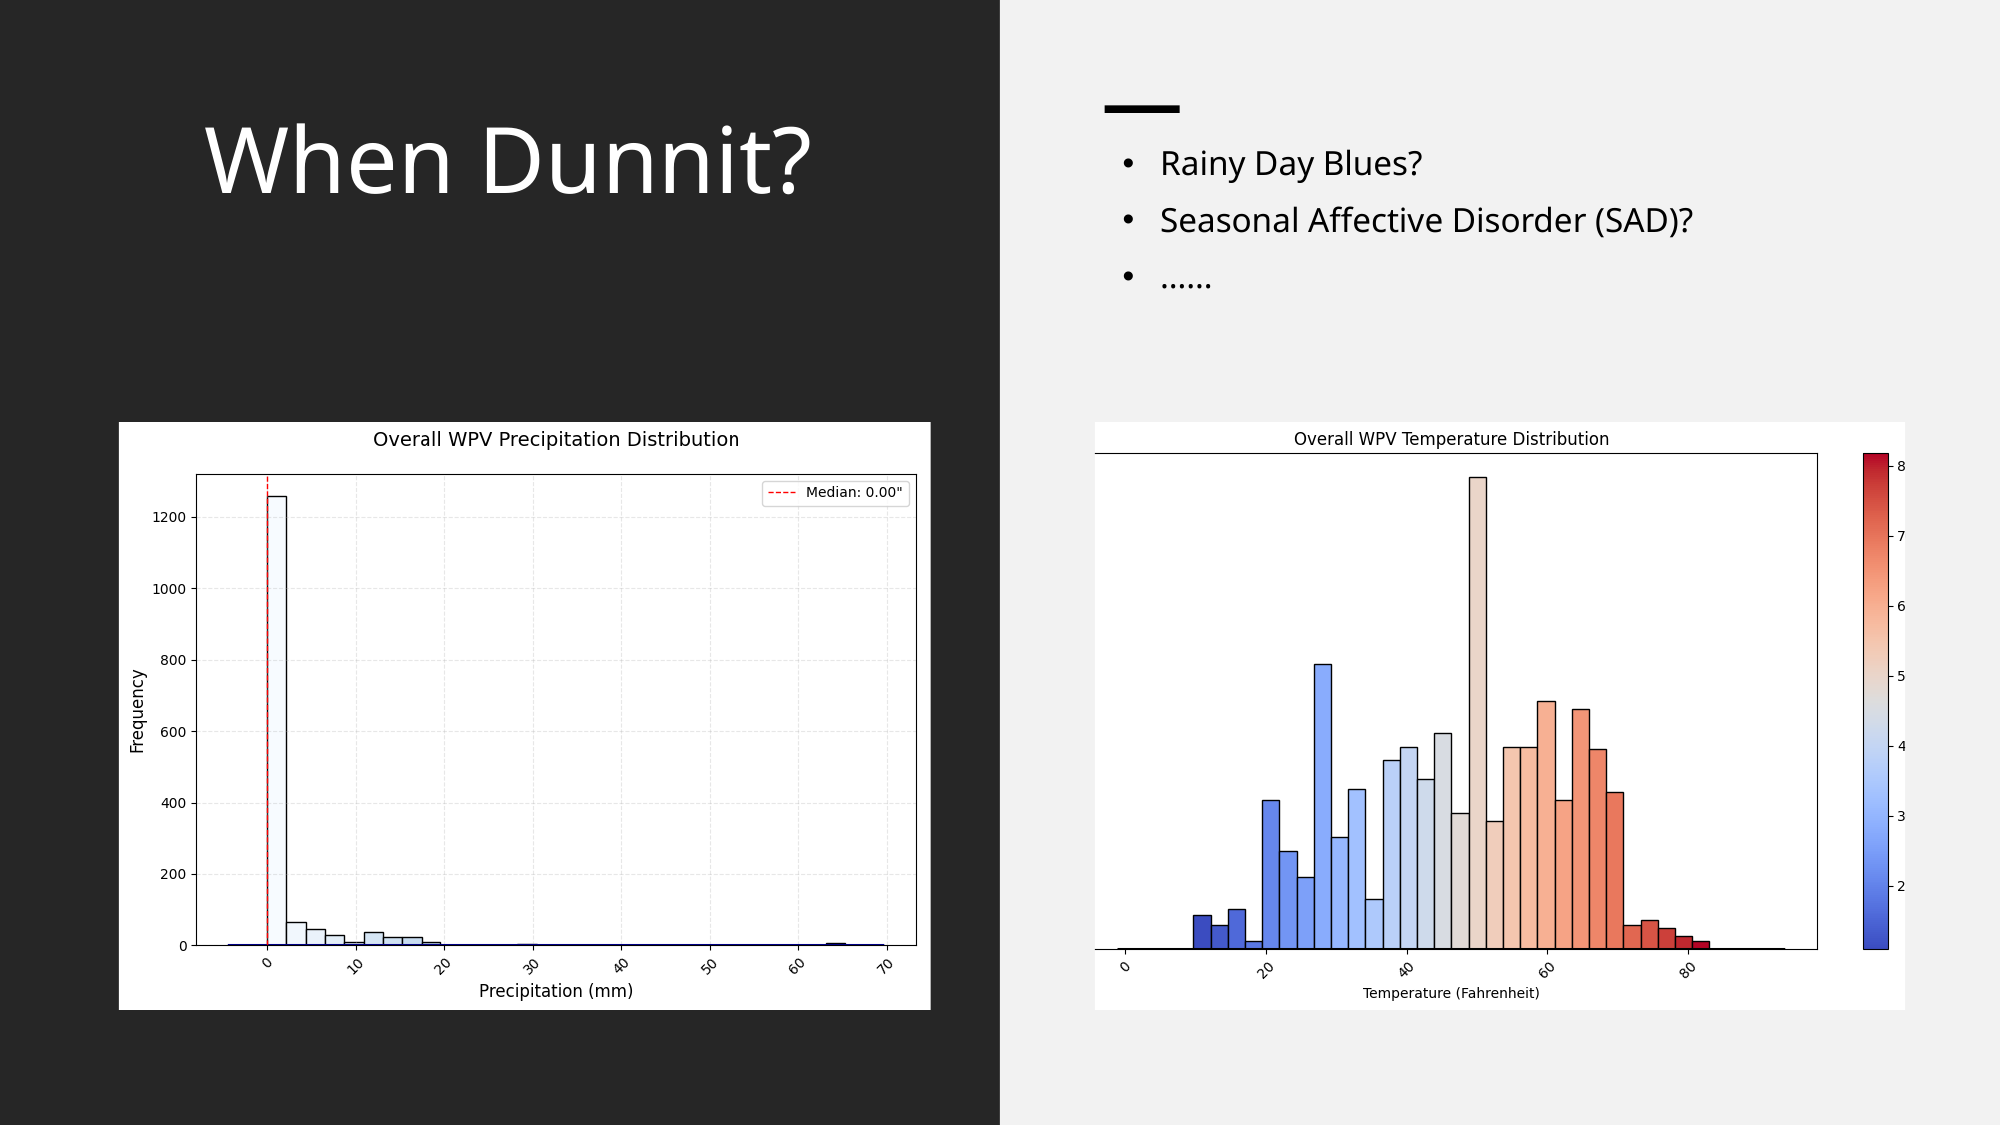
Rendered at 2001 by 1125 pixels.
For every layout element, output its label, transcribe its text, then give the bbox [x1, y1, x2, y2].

picture [118, 421, 932, 1011]
text_box [998, 0, 2000, 1125]
list Rainy Day Blues? Seasonal Affective Disorder (SAD)? …… [1107, 139, 1812, 384]
text_box [0, 0, 998, 1125]
text_box [1103, 104, 1181, 114]
title When Dunnit? [189, 106, 893, 384]
picture [1094, 421, 1906, 1011]
